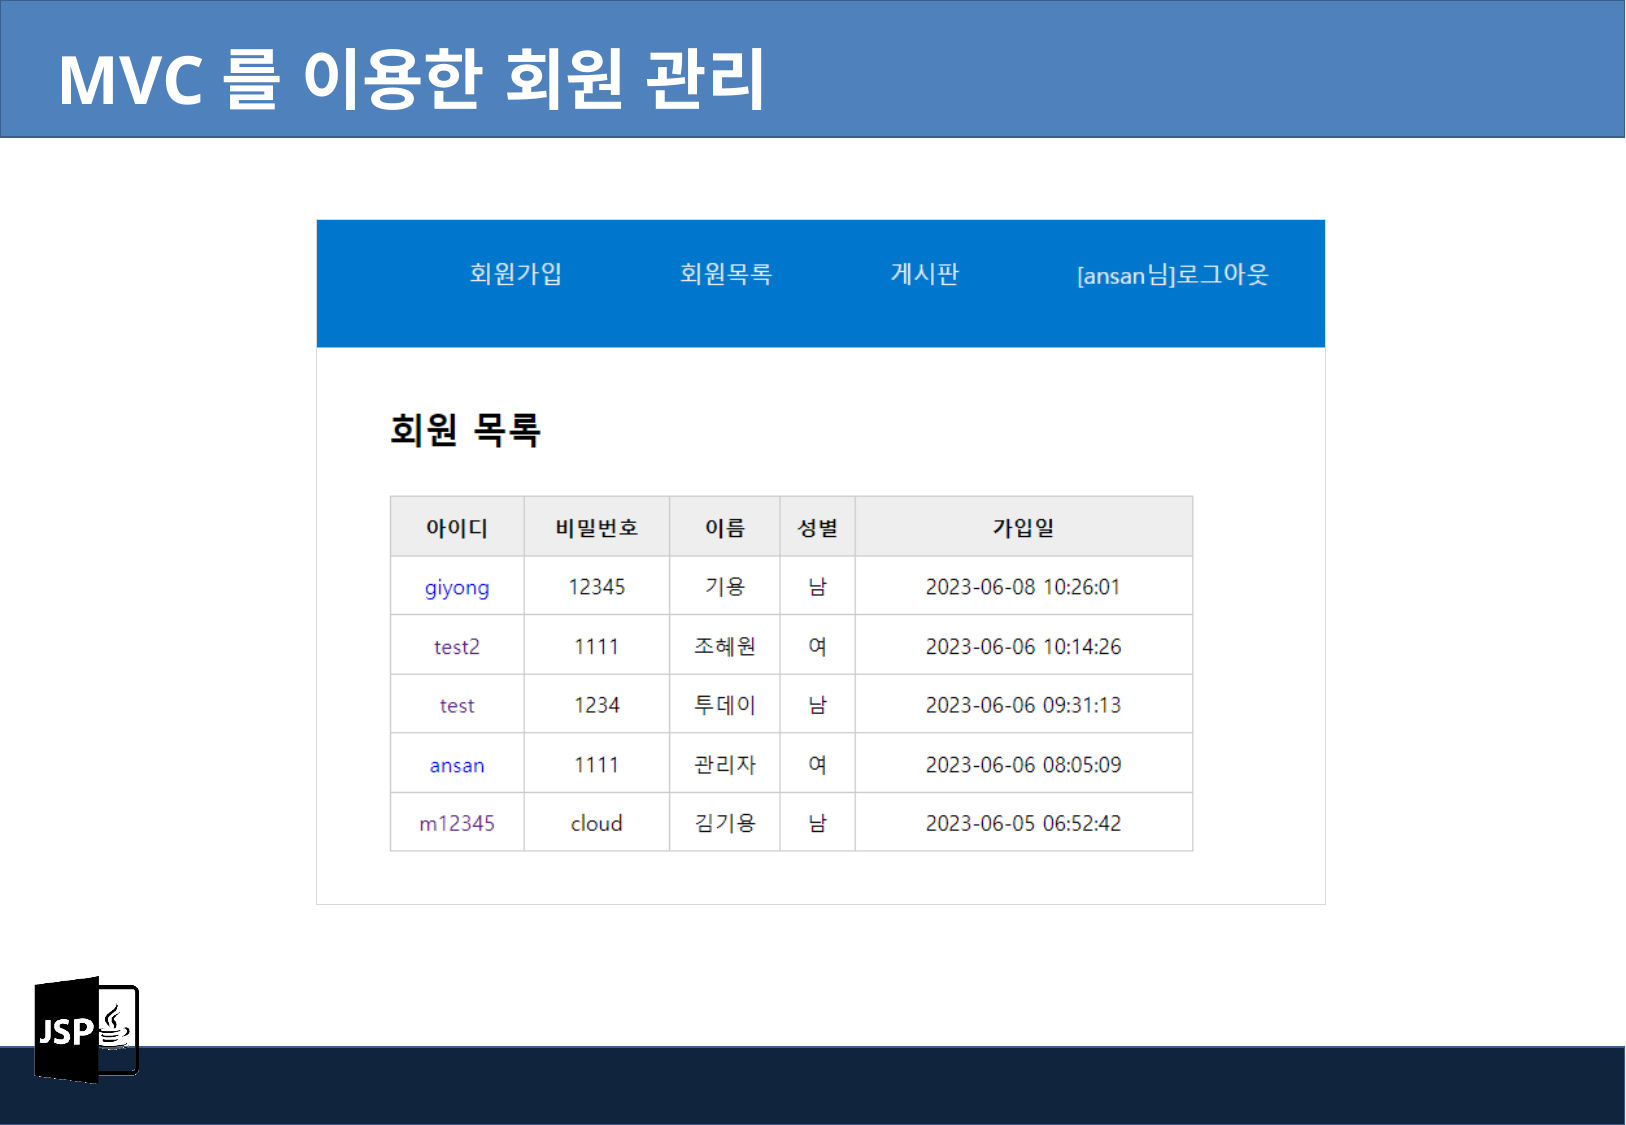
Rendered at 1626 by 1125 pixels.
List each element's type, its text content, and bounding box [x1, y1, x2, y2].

picture [32, 976, 141, 1084]
picture [316, 219, 1326, 906]
text_box MVC를 이용한 회원 관리 [24, 7, 859, 148]
text_box [0, 0, 834, 138]
